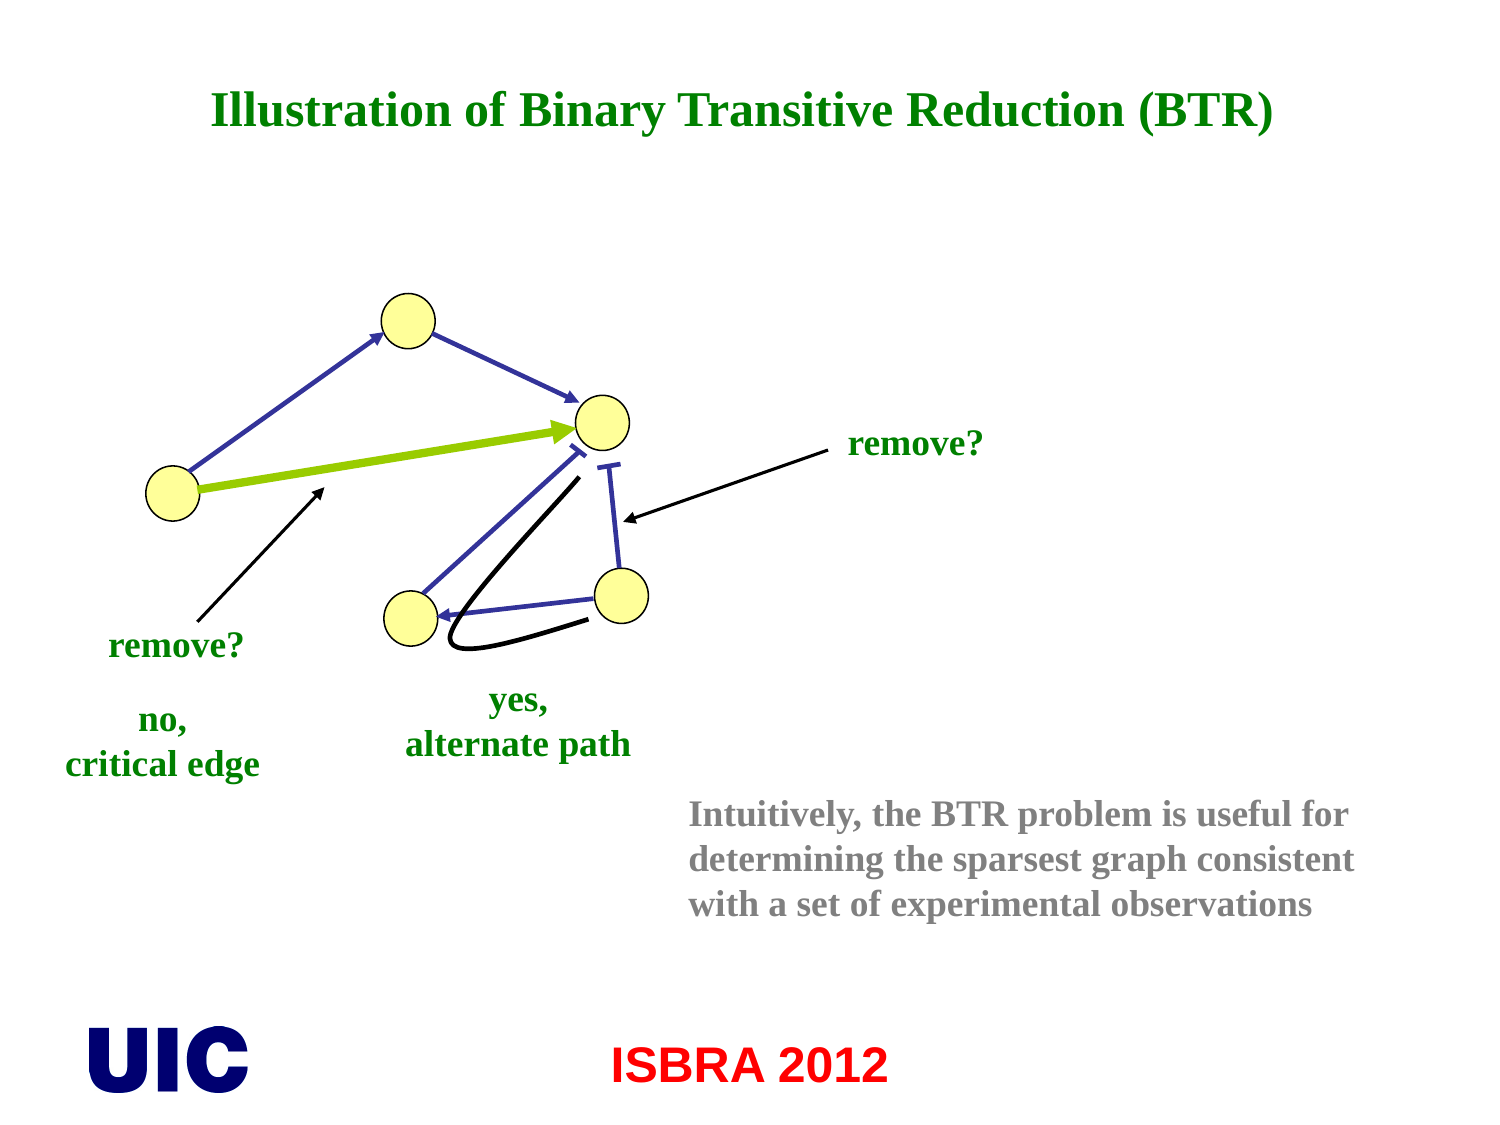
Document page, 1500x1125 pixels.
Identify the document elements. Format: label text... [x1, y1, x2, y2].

list Illustration of Binary Transitive Reduction (BTR) [73, 68, 1425, 998]
text_box [381, 293, 436, 349]
text_box [431, 333, 580, 403]
text_box [145, 465, 200, 522]
footer ISBRA 2012 [512, 1024, 988, 1103]
text_box [575, 395, 630, 451]
text_box [449, 476, 589, 649]
text_box [197, 423, 577, 490]
text_box remove? [832, 410, 1000, 470]
text_box [623, 449, 829, 524]
text_box yes, alternate path [390, 666, 647, 771]
picture [89, 1026, 248, 1093]
text_box Intuitively, the BTR problem is useful for determining the sparsest graph consistent with a set of experimental observations [673, 781, 1424, 932]
text_box [383, 590, 438, 647]
text_box [594, 568, 649, 624]
text_box remove? [93, 612, 261, 673]
text_box [188, 332, 385, 472]
text_box no, critical edge [50, 686, 276, 791]
text_box [435, 609, 461, 622]
text_box [197, 487, 325, 622]
